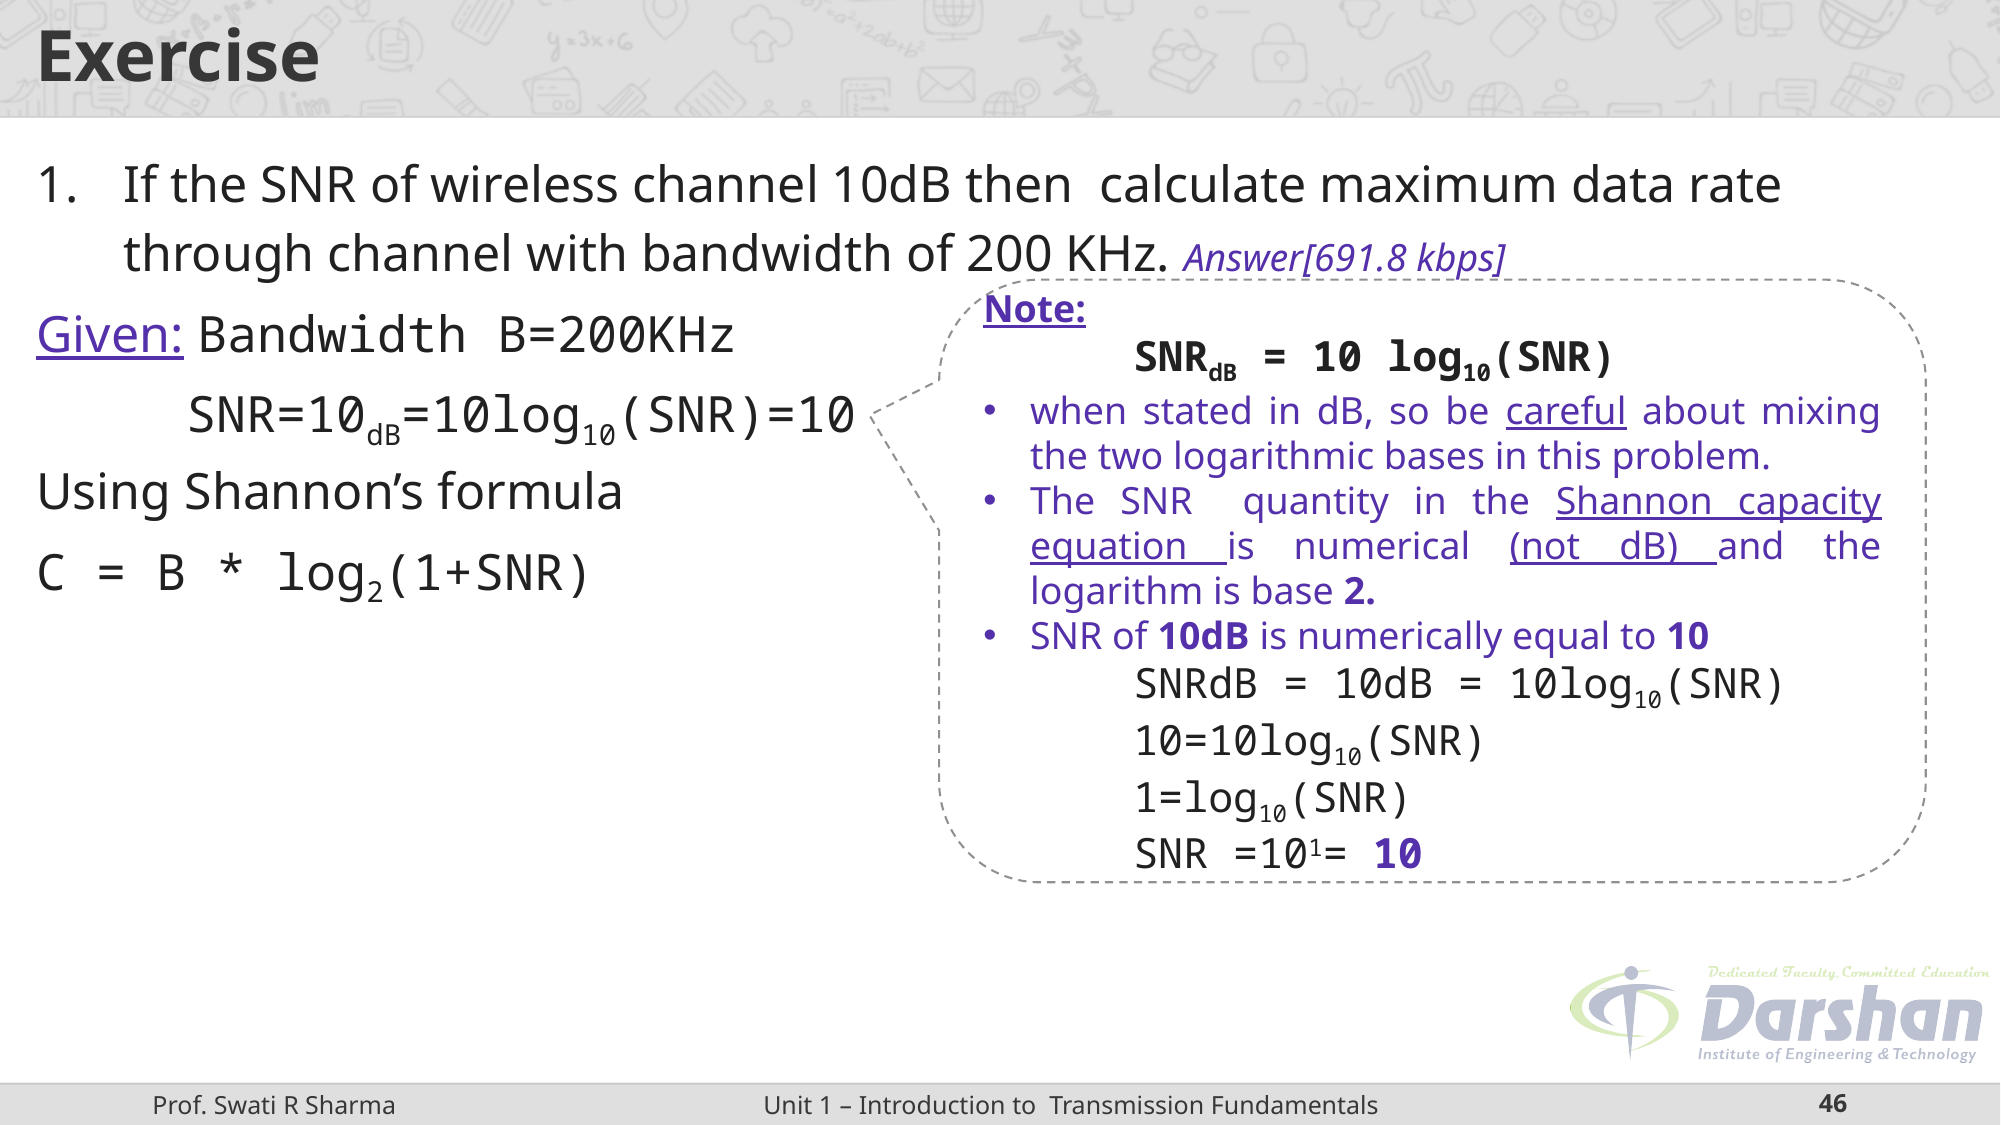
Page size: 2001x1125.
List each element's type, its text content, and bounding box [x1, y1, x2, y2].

title Exercise [0, 0, 2000, 117]
table_header If the SNR of wireless channel 10dB then calculate maximum data rate through channel with bandwidth of 200 KHz. Answer[691.8 kbps] [108, 142, 1978, 293]
table_header 1. [22, 142, 108, 293]
text_box Note: SNRdB = 10 log10(SNR) when stated in dB, so be careful about mixing the two logarithmic bases in this problem. The SNR quantity in the Shannon capacity equation is numerical (not dB) and the logarithm is base 2. SNR of 10dB is numerically equal to 10 SNRdB = 10dB = 10log10(SNR) 10=10log10(SNR) 1=log10(SNR) SNR =101= 10 [869, 278, 1927, 884]
text_box Given: Bandwidth B=200KHz SNR=10dB=10log10(SNR)=10 Using Shannon’s formula C = B * log2(1+SNR) [21, 301, 1979, 1059]
